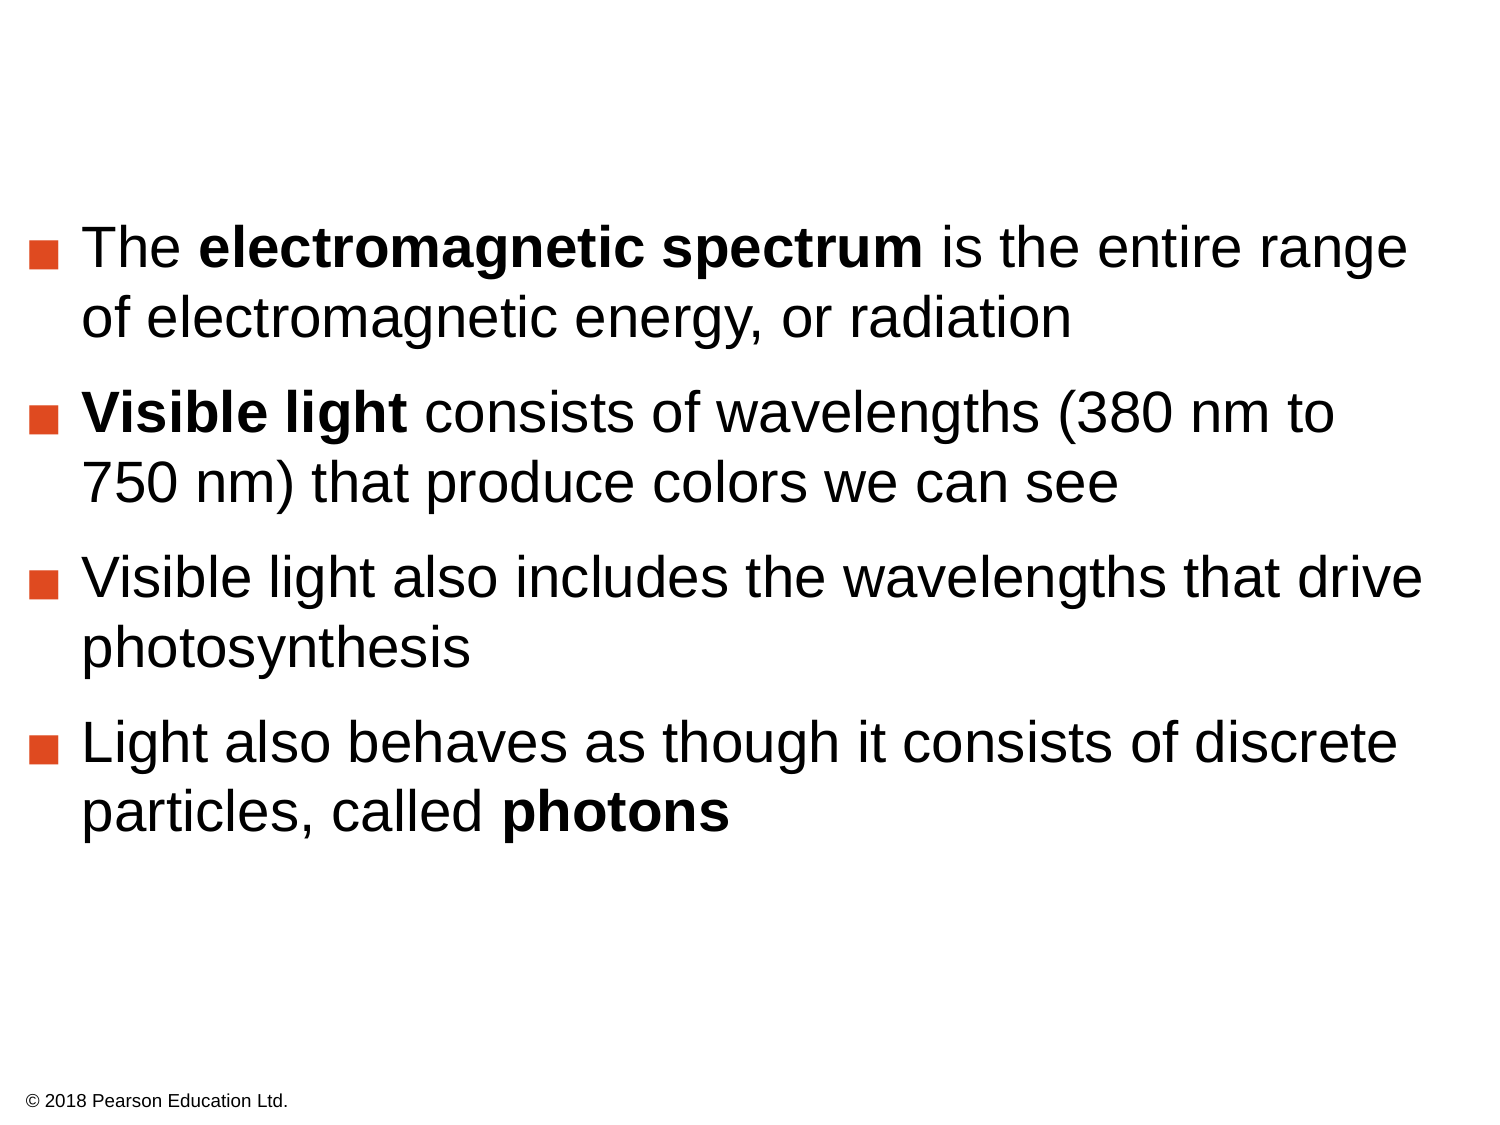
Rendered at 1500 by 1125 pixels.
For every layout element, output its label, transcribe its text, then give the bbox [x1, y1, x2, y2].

list The electromagnetic spectrum is the entire range of electromagnetic energy, or radiation Visible light consists of wavelengths (380 nm to 750 nm) that produce colors we can see Visible light also includes the wavelengths that drive photosynthesis Light also behaves as though it consists of discrete particles, called photons [24, 208, 1475, 1065]
footer © 2018 Pearson Education Ltd. [10, 1080, 518, 1119]
